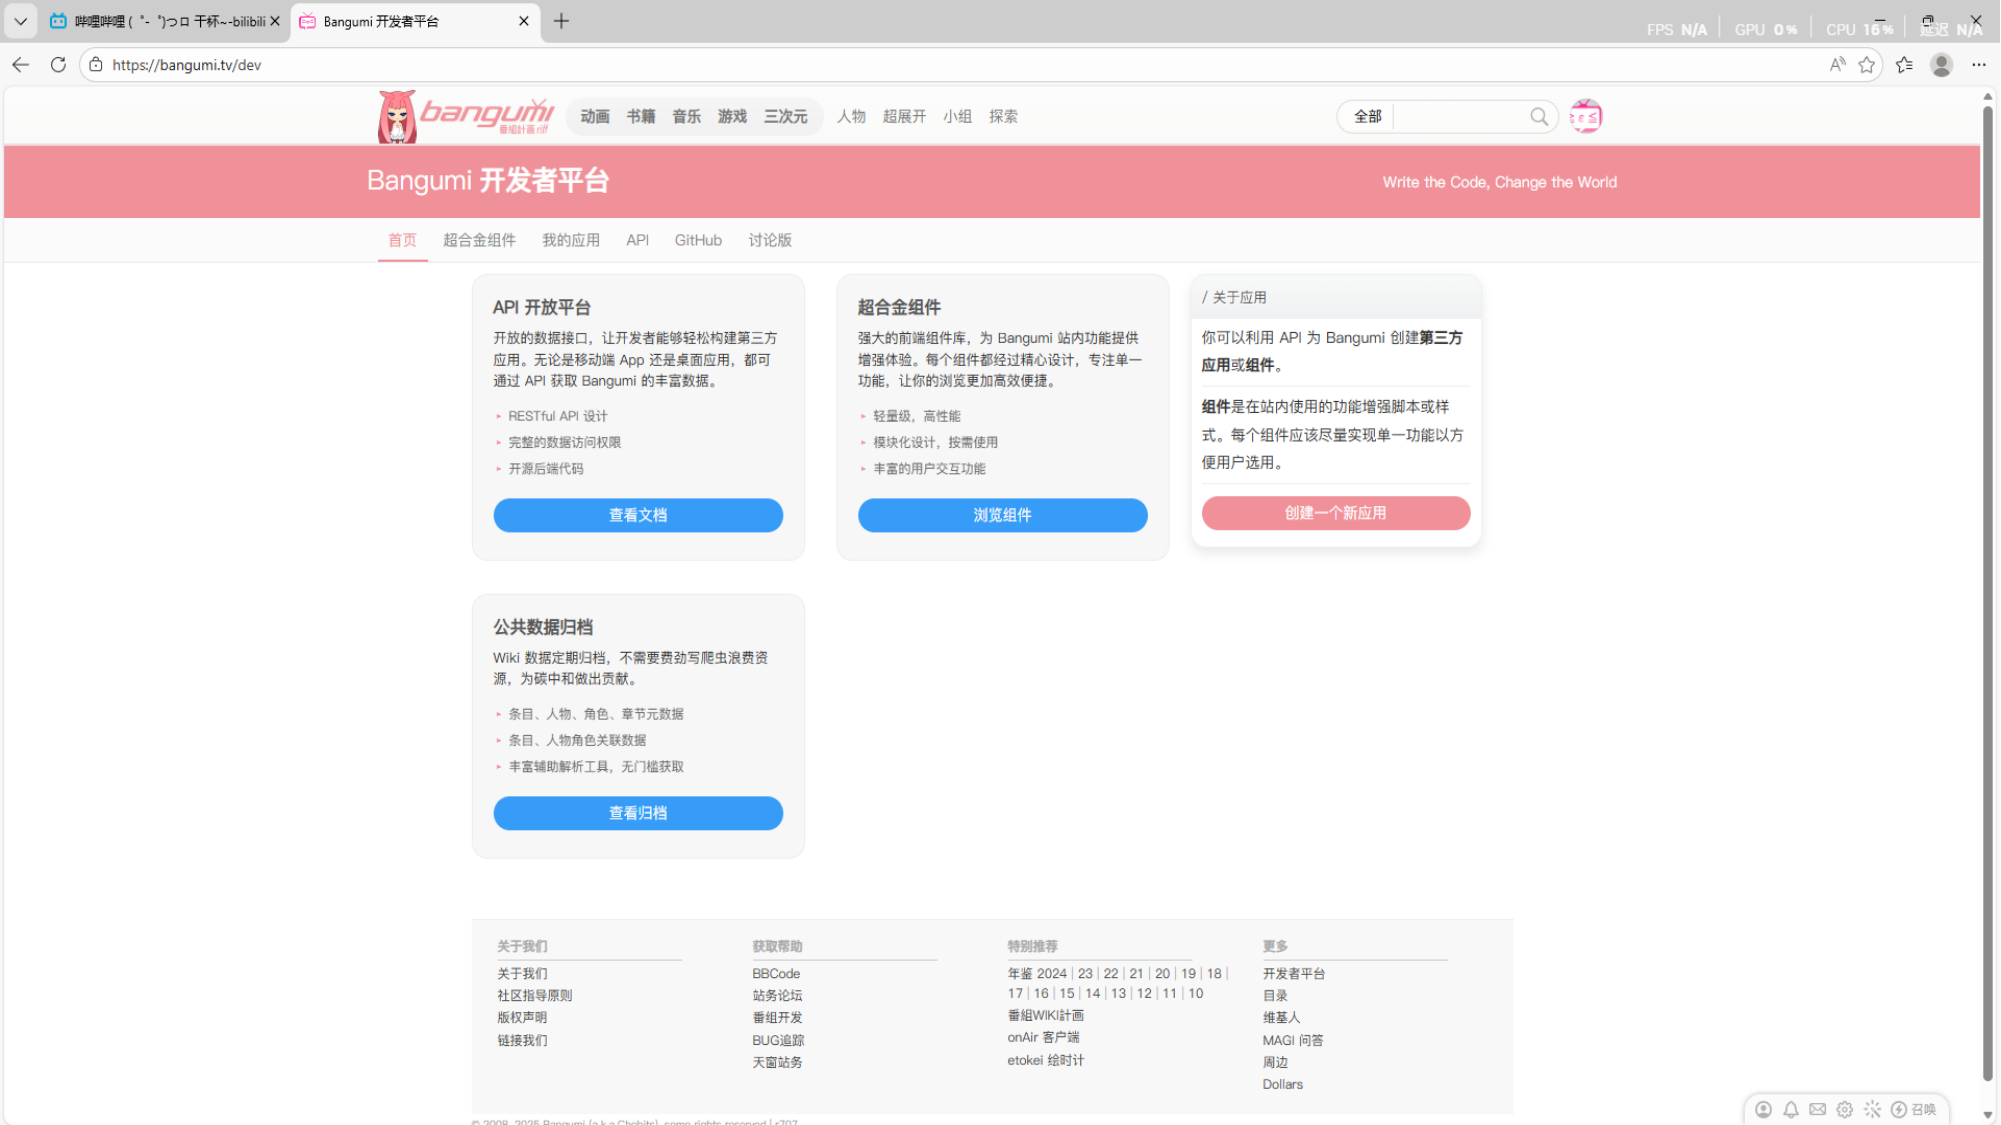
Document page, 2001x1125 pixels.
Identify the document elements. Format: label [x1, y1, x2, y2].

list [0, 0, 2000, 1125]
